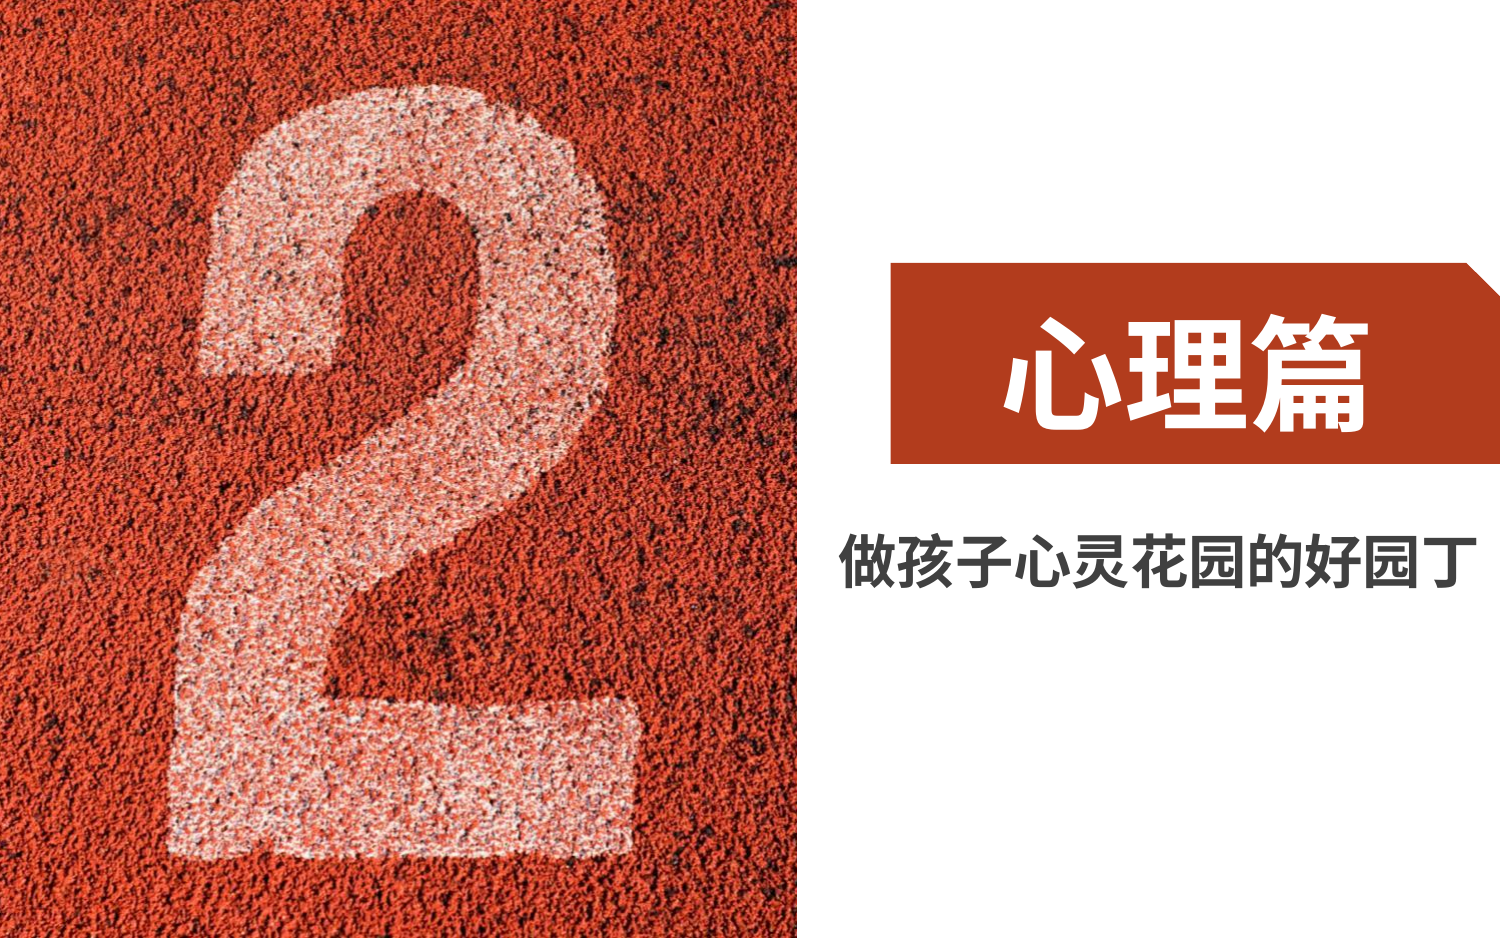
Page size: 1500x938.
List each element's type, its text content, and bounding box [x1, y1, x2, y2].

text_box 心理篇 [888, 260, 1500, 467]
text_box 做孩子心灵花园的好园丁 [824, 517, 1495, 603]
picture [0, 0, 798, 938]
